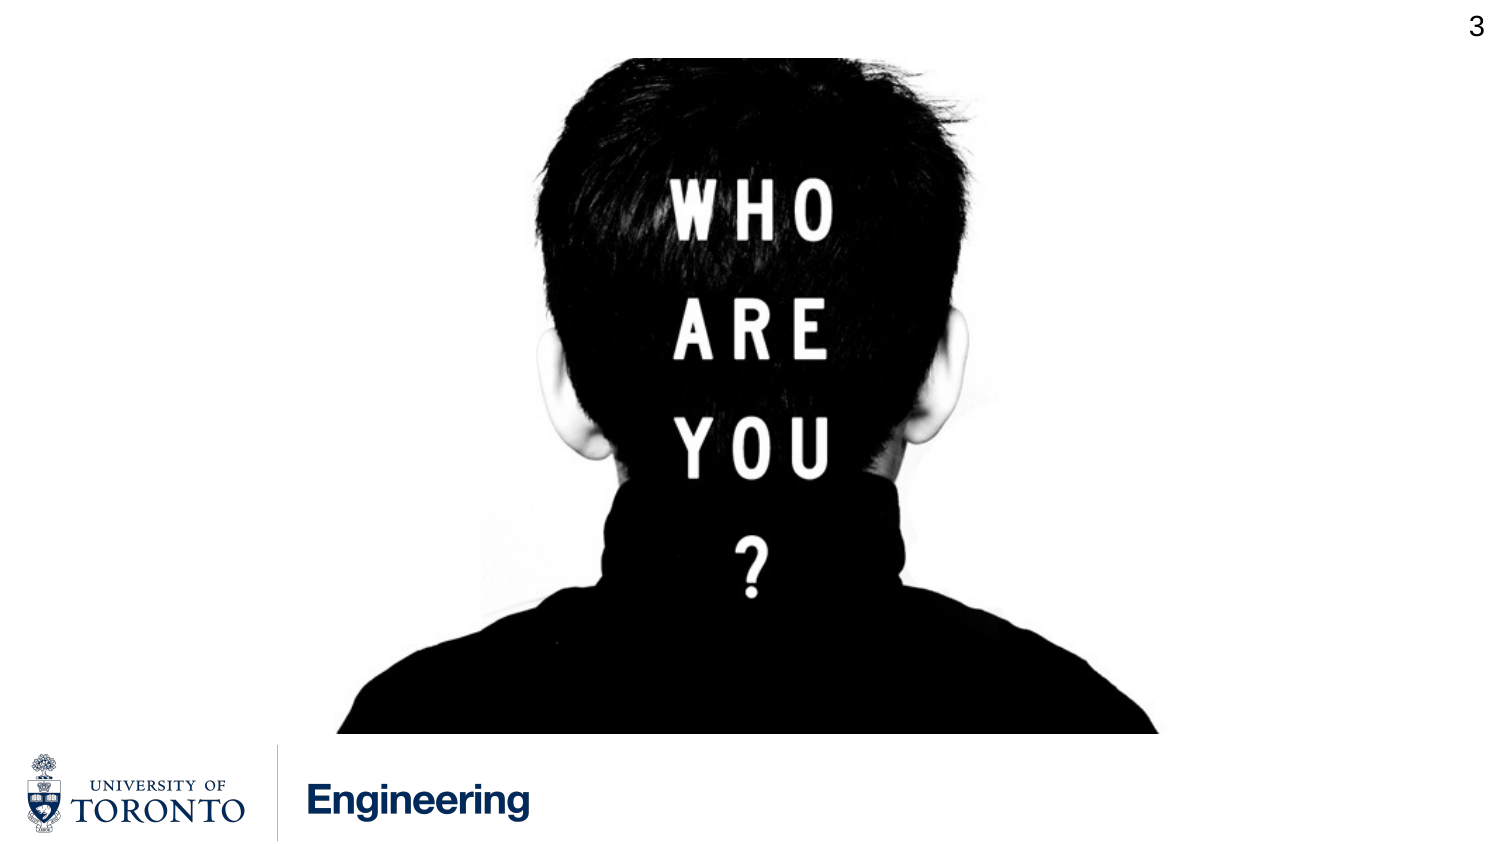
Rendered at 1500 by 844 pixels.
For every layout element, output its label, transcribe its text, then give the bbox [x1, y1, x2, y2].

slide_number 3 [1399, 0, 1500, 59]
picture [74, 58, 1426, 734]
picture [0, 737, 556, 844]
